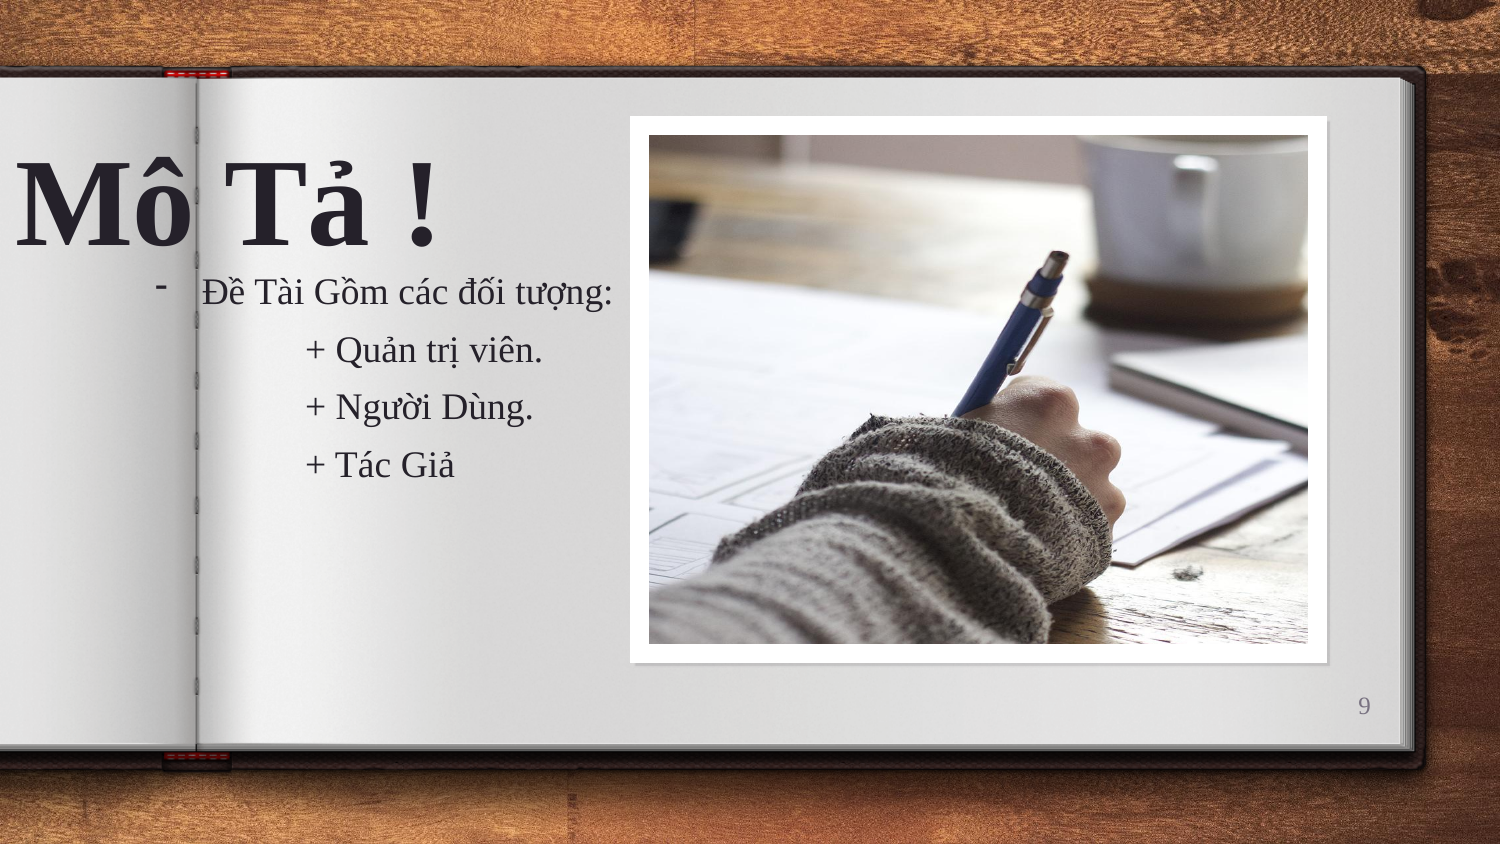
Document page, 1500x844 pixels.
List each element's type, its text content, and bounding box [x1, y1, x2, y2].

slide_number 9 [1295, 672, 1386, 737]
title Mô Tả ! [0, 94, 531, 286]
picture [0, 0, 1500, 844]
subtitle Đề Tài Gồm các đối tượng: + Quản trị viên. + Người Dùng. + Tác Giả [139, 252, 643, 588]
picture [648, 134, 1309, 645]
